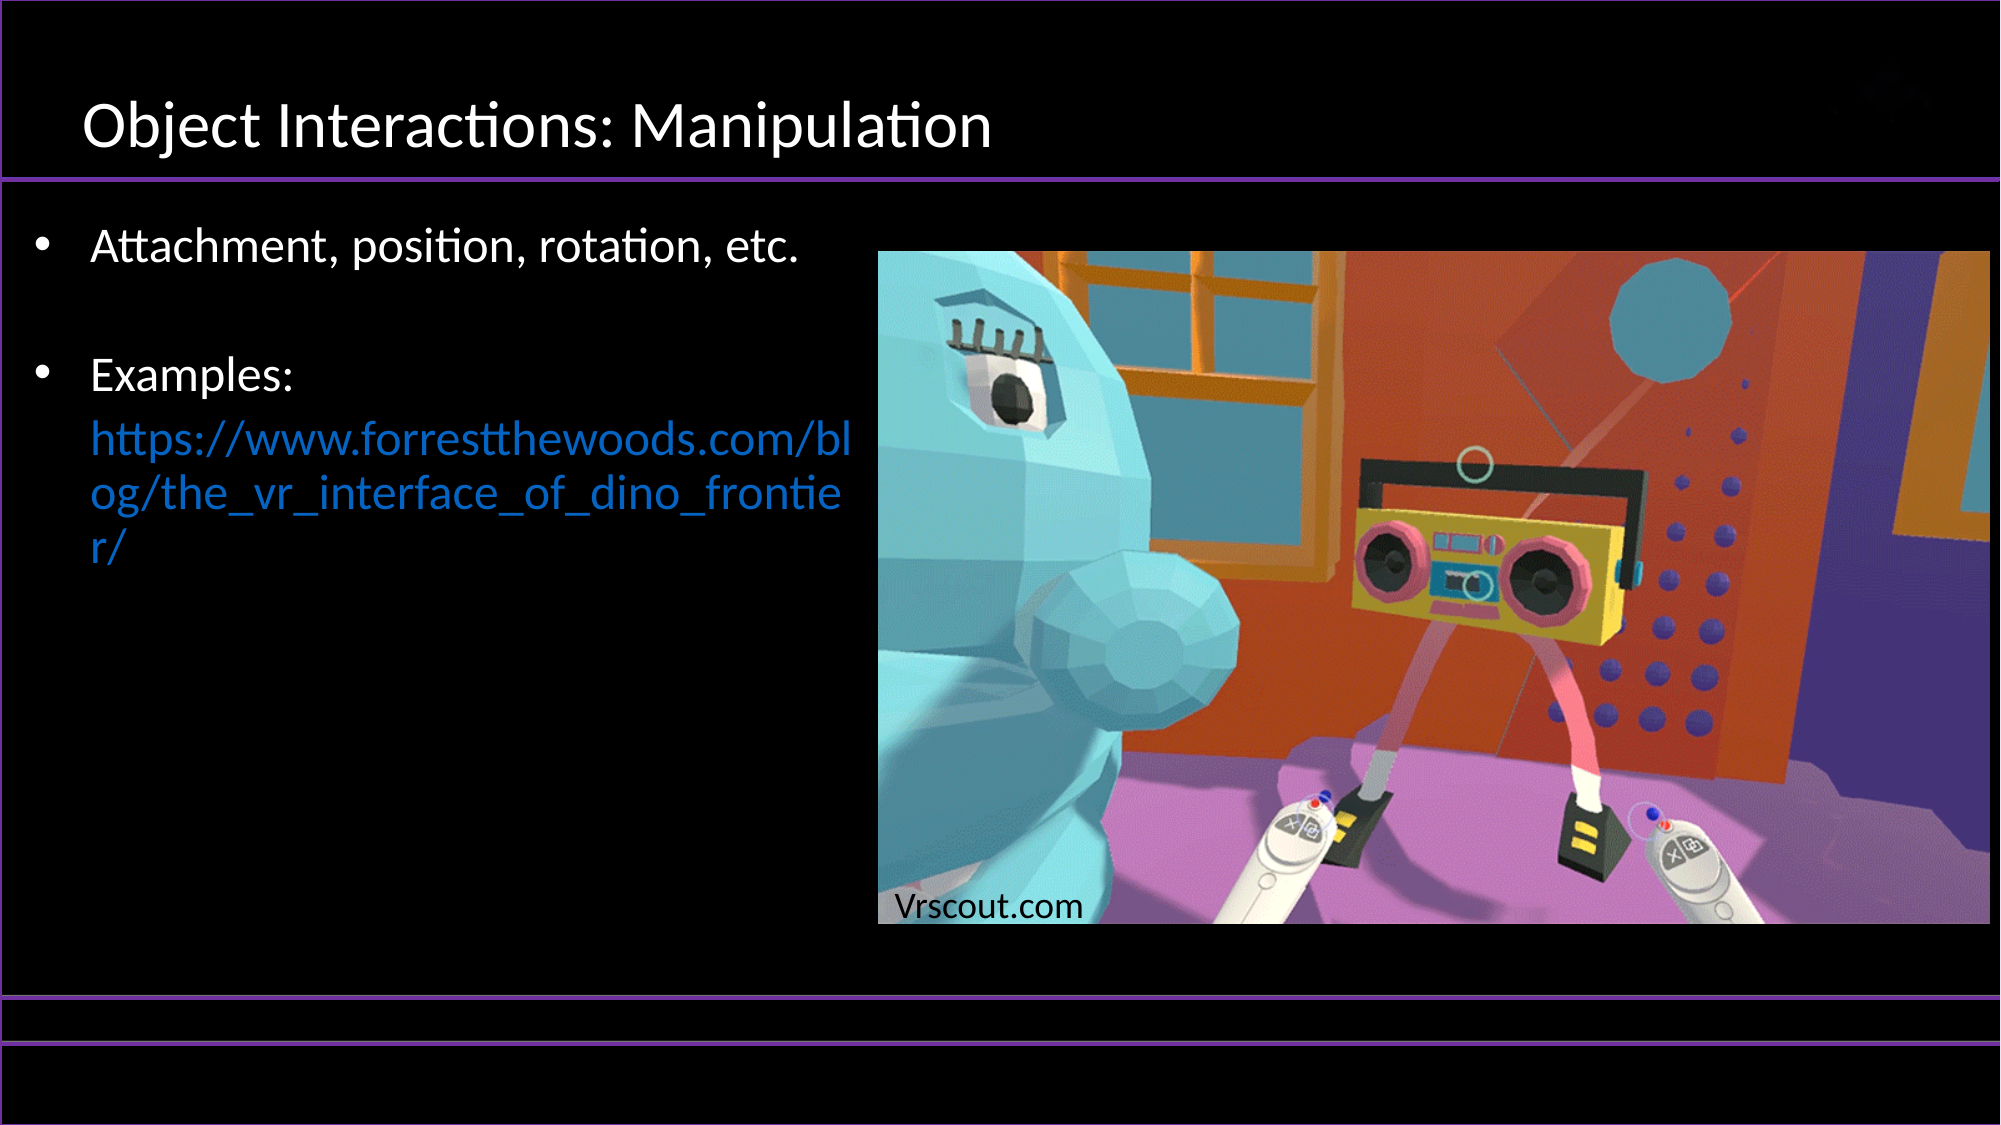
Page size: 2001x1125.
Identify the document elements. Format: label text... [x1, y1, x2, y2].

title Object Interactions: Manipulation [67, 45, 1793, 170]
picture [0, 0, 2001, 1125]
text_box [878, 251, 1990, 935]
text_box Attachment, position, rotation, etc. Examples: https://www.forrestthewoods.com/blog/the_vr_interface_of_dino_frontier/ [19, 201, 869, 626]
